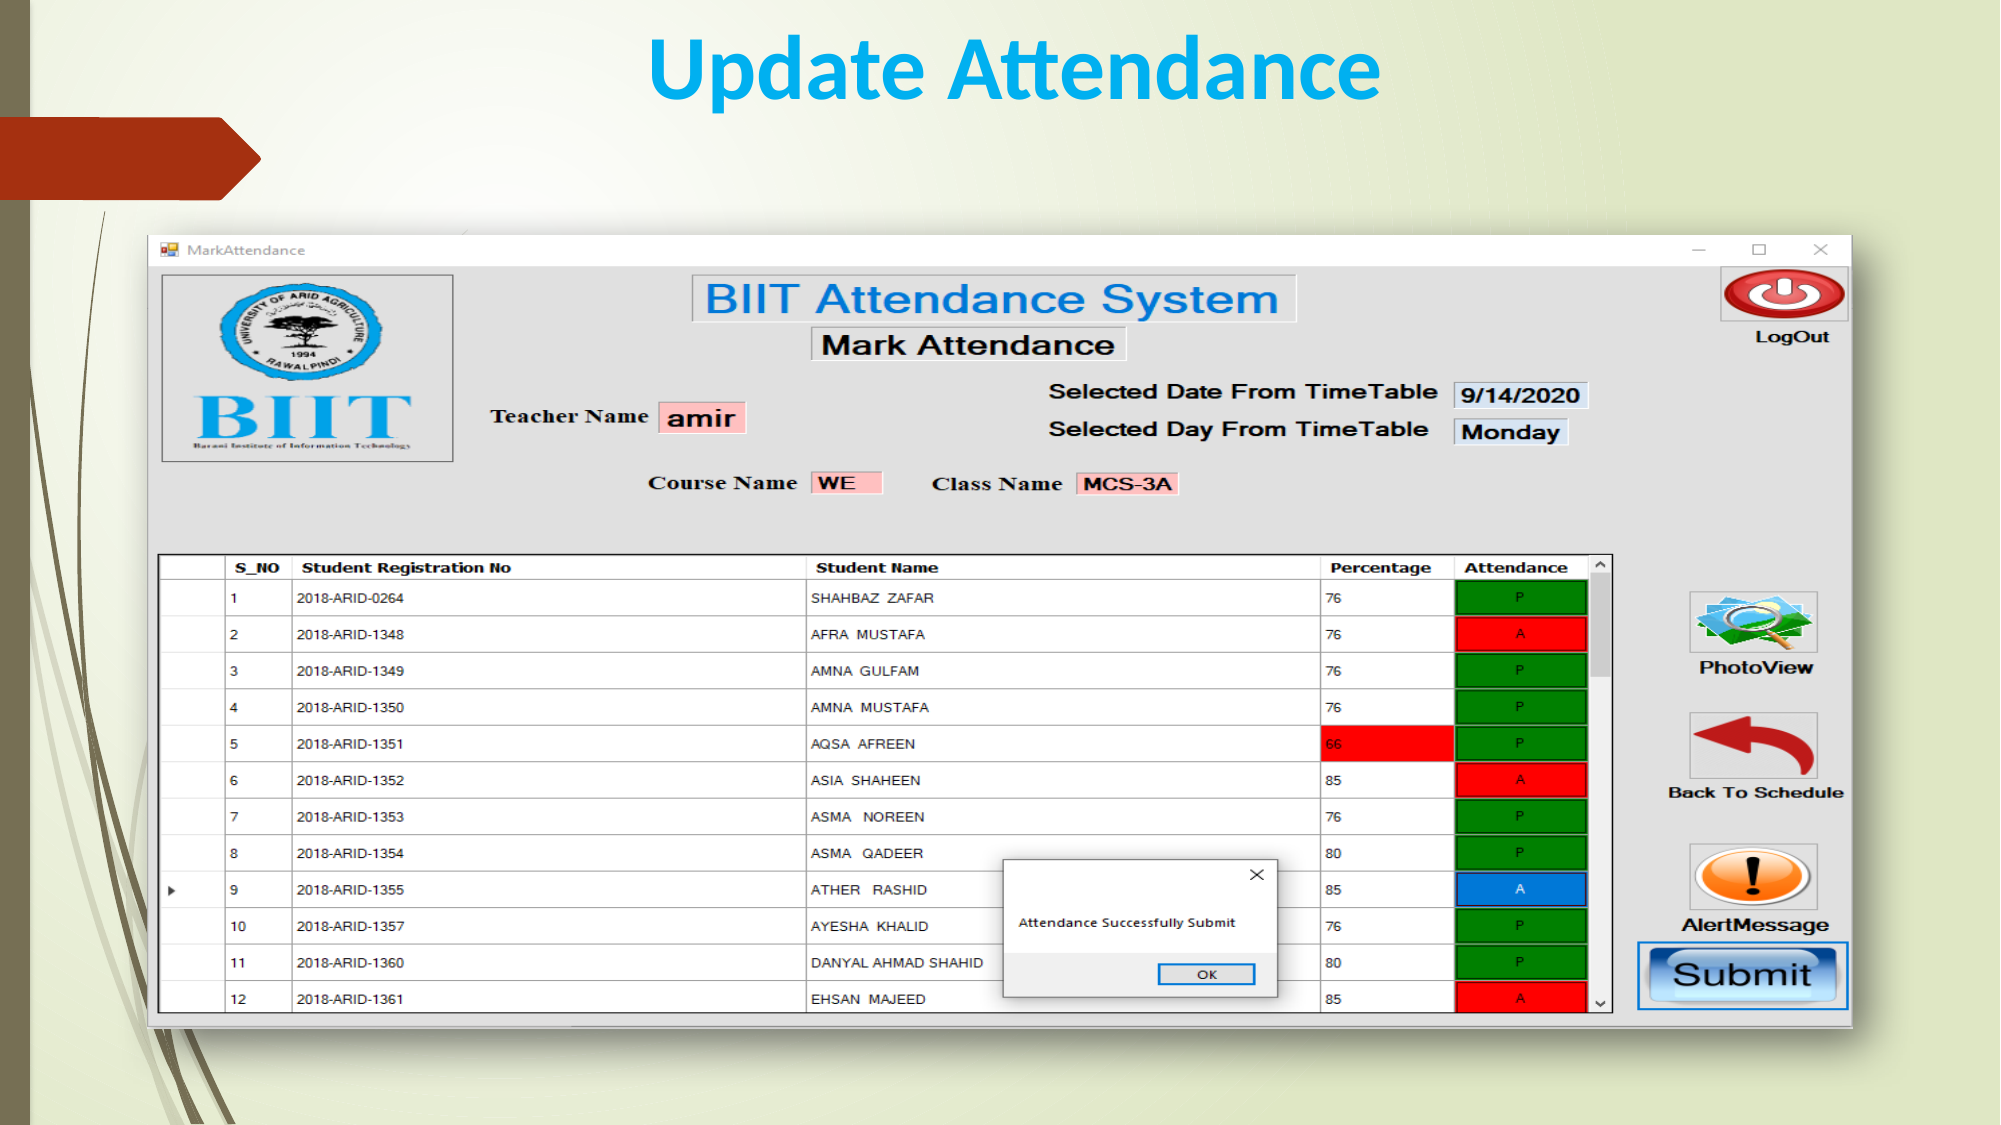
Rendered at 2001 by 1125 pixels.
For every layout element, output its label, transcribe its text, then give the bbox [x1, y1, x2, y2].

title Update Attendance [279, 0, 1721, 192]
picture [147, 235, 1853, 1030]
